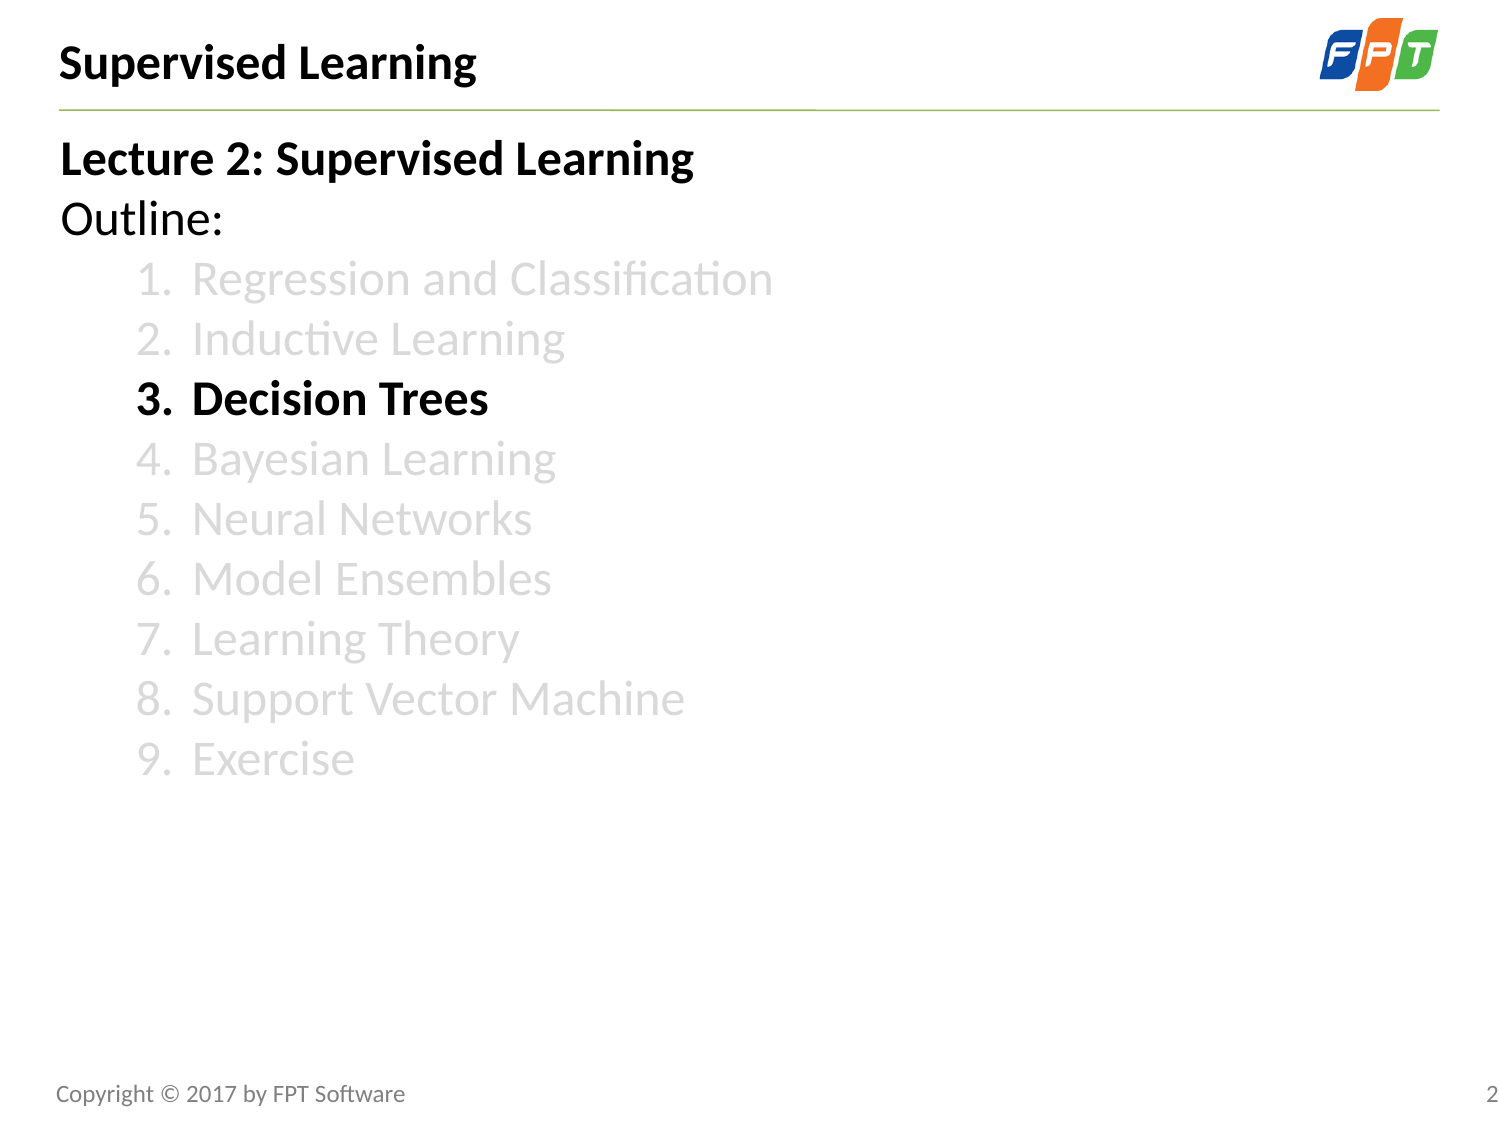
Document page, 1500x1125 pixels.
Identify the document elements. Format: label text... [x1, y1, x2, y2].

picture [1317, 16, 1439, 93]
text_box Lecture 2: Supervised Learning Outline: Regression and Classification Inductive Learning Decision Trees Bayesian Learning Neural Networks Model Ensembles Learning Theory Support Vector Machine Exercise [60, 125, 1441, 1047]
text_box Supervised Learning [58, 24, 1305, 95]
